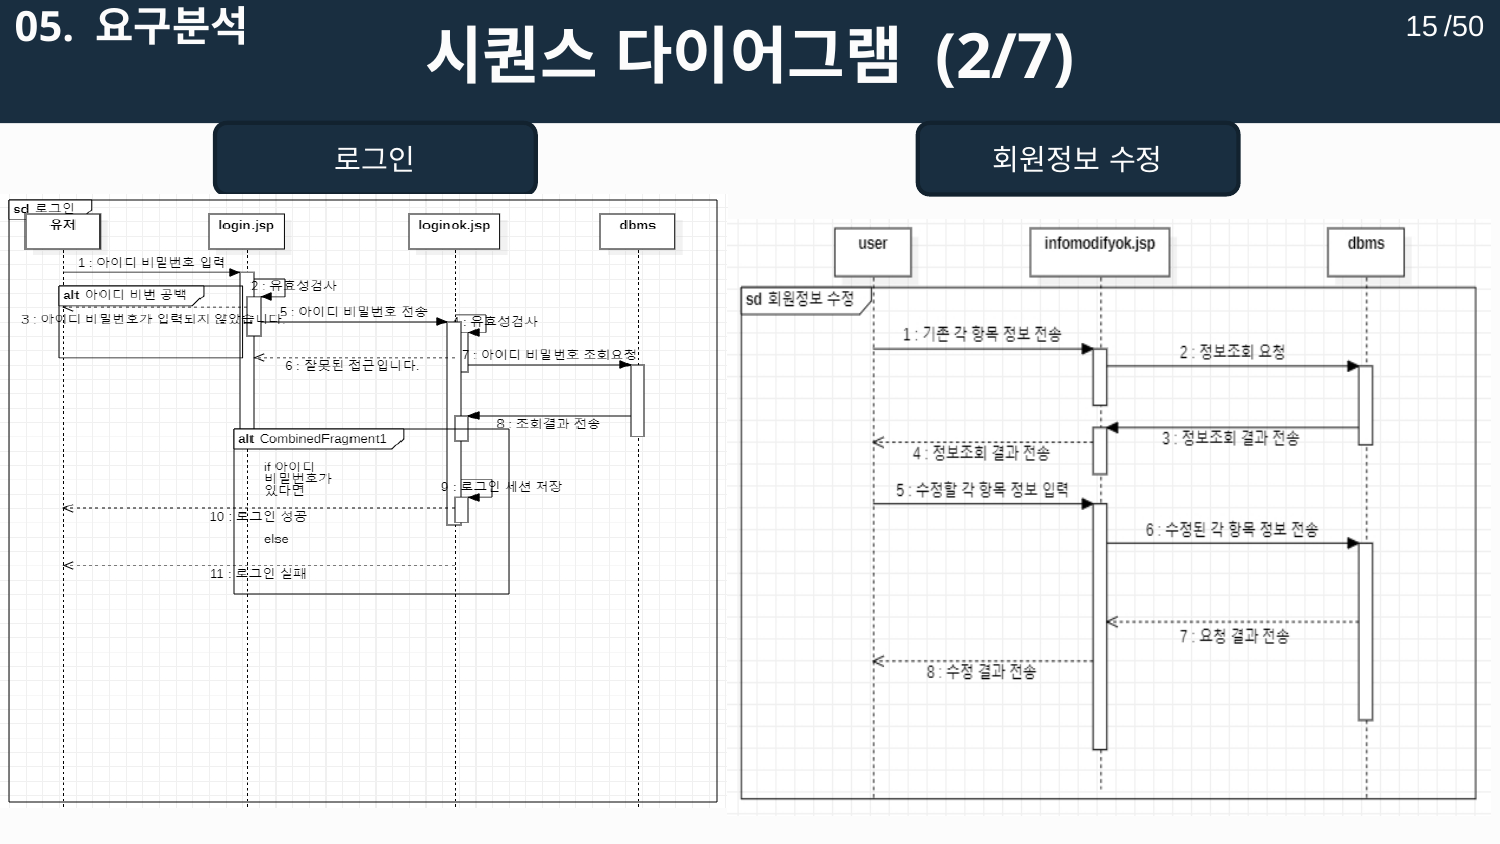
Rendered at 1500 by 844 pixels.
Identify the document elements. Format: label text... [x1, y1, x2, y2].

text_box /50 [1428, 0, 1500, 60]
text_box 15 [1381, 0, 1428, 60]
picture [0, 194, 1492, 816]
title 시퀀스 다이어그램 (2/7) [0, 0, 1500, 123]
text_box 05. 요구분석 [0, 0, 265, 58]
text_box 회원정보 수정 [915, 120, 1241, 197]
text_box 로그인 [212, 120, 538, 192]
